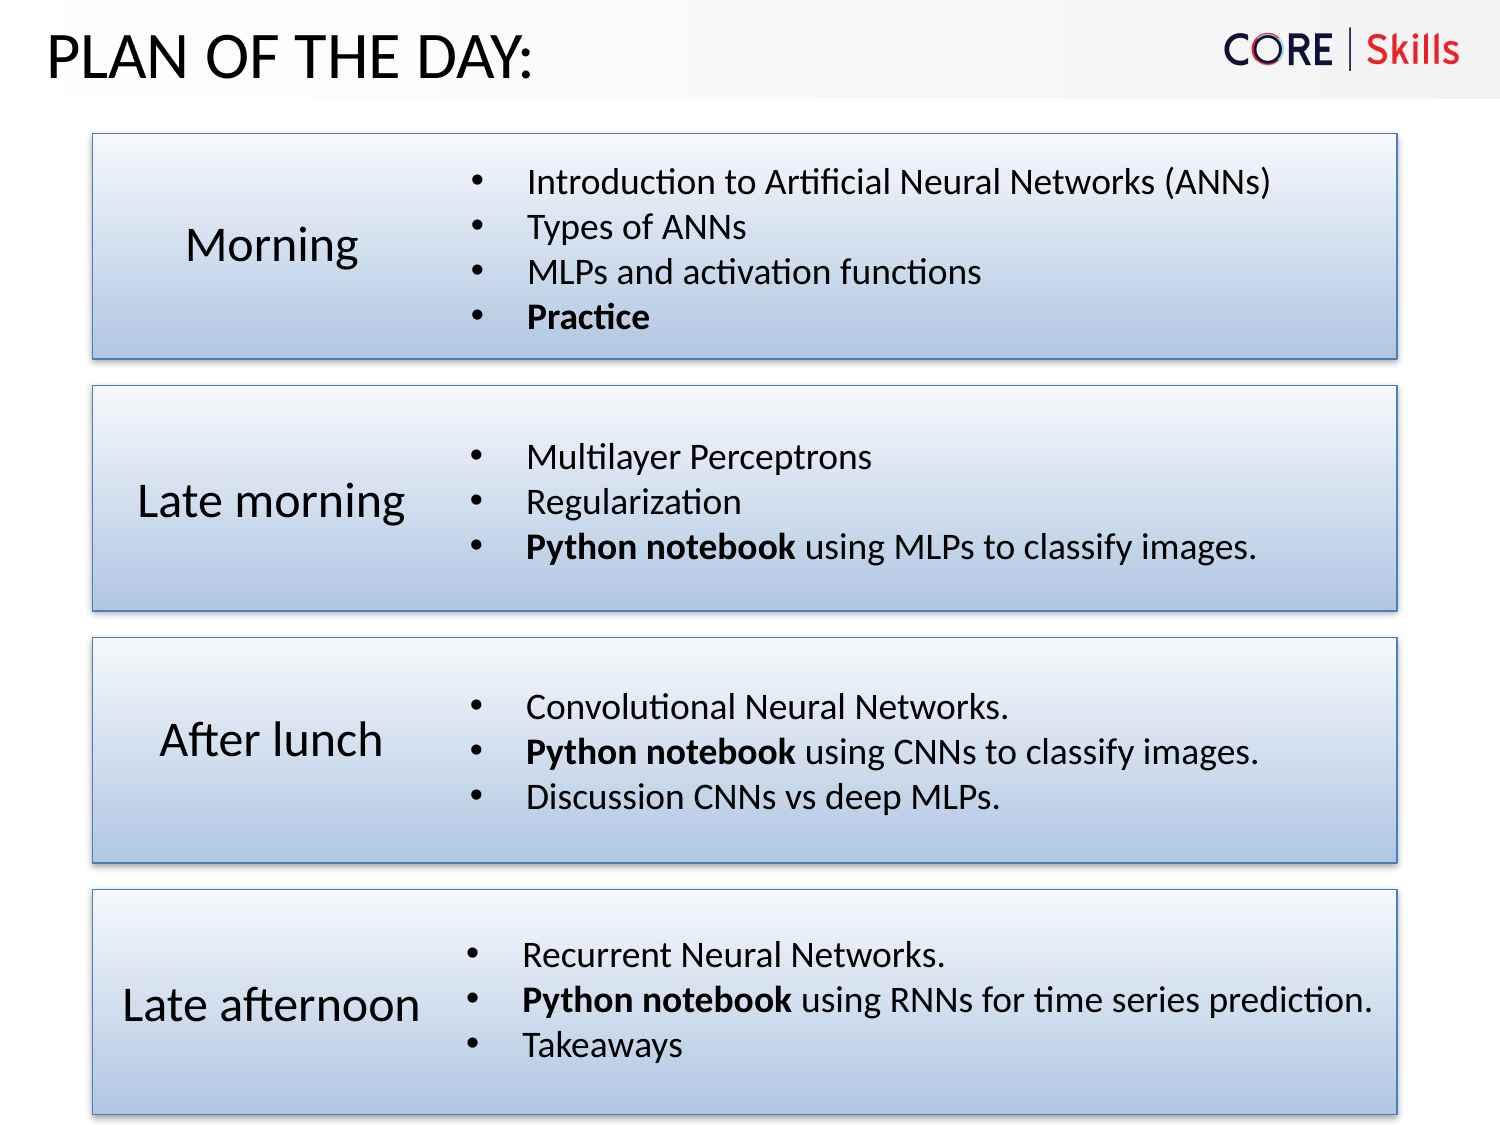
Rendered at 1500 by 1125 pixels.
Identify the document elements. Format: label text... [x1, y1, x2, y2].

text_box Introduction to Artificial Neural Networks (ANNs) Types of ANNs MLPs and activation functions Practice [456, 149, 1288, 390]
text_box Convolutional Neural Networks. Python notebook using CNNs to classify images. Discussion CNNs vs deep MLPs. [454, 674, 1276, 825]
text_box Recurrent Neural Networks. Python notebook using RNNs for time series prediction. Takeaways [451, 922, 1429, 1073]
text_box Late afternoon [107, 963, 436, 1039]
text_box [92, 133, 1398, 360]
text_box Late morning [122, 459, 421, 535]
text_box Multilayer Perceptrons Regularization Python notebook using MLPs to classify images. [455, 424, 1274, 574]
text_box Morning [169, 204, 374, 279]
text_box [92, 637, 1398, 864]
text_box After lunch [144, 698, 399, 774]
picture [0, 0, 1500, 100]
text_box [92, 889, 1398, 1115]
text_box [92, 385, 1398, 612]
